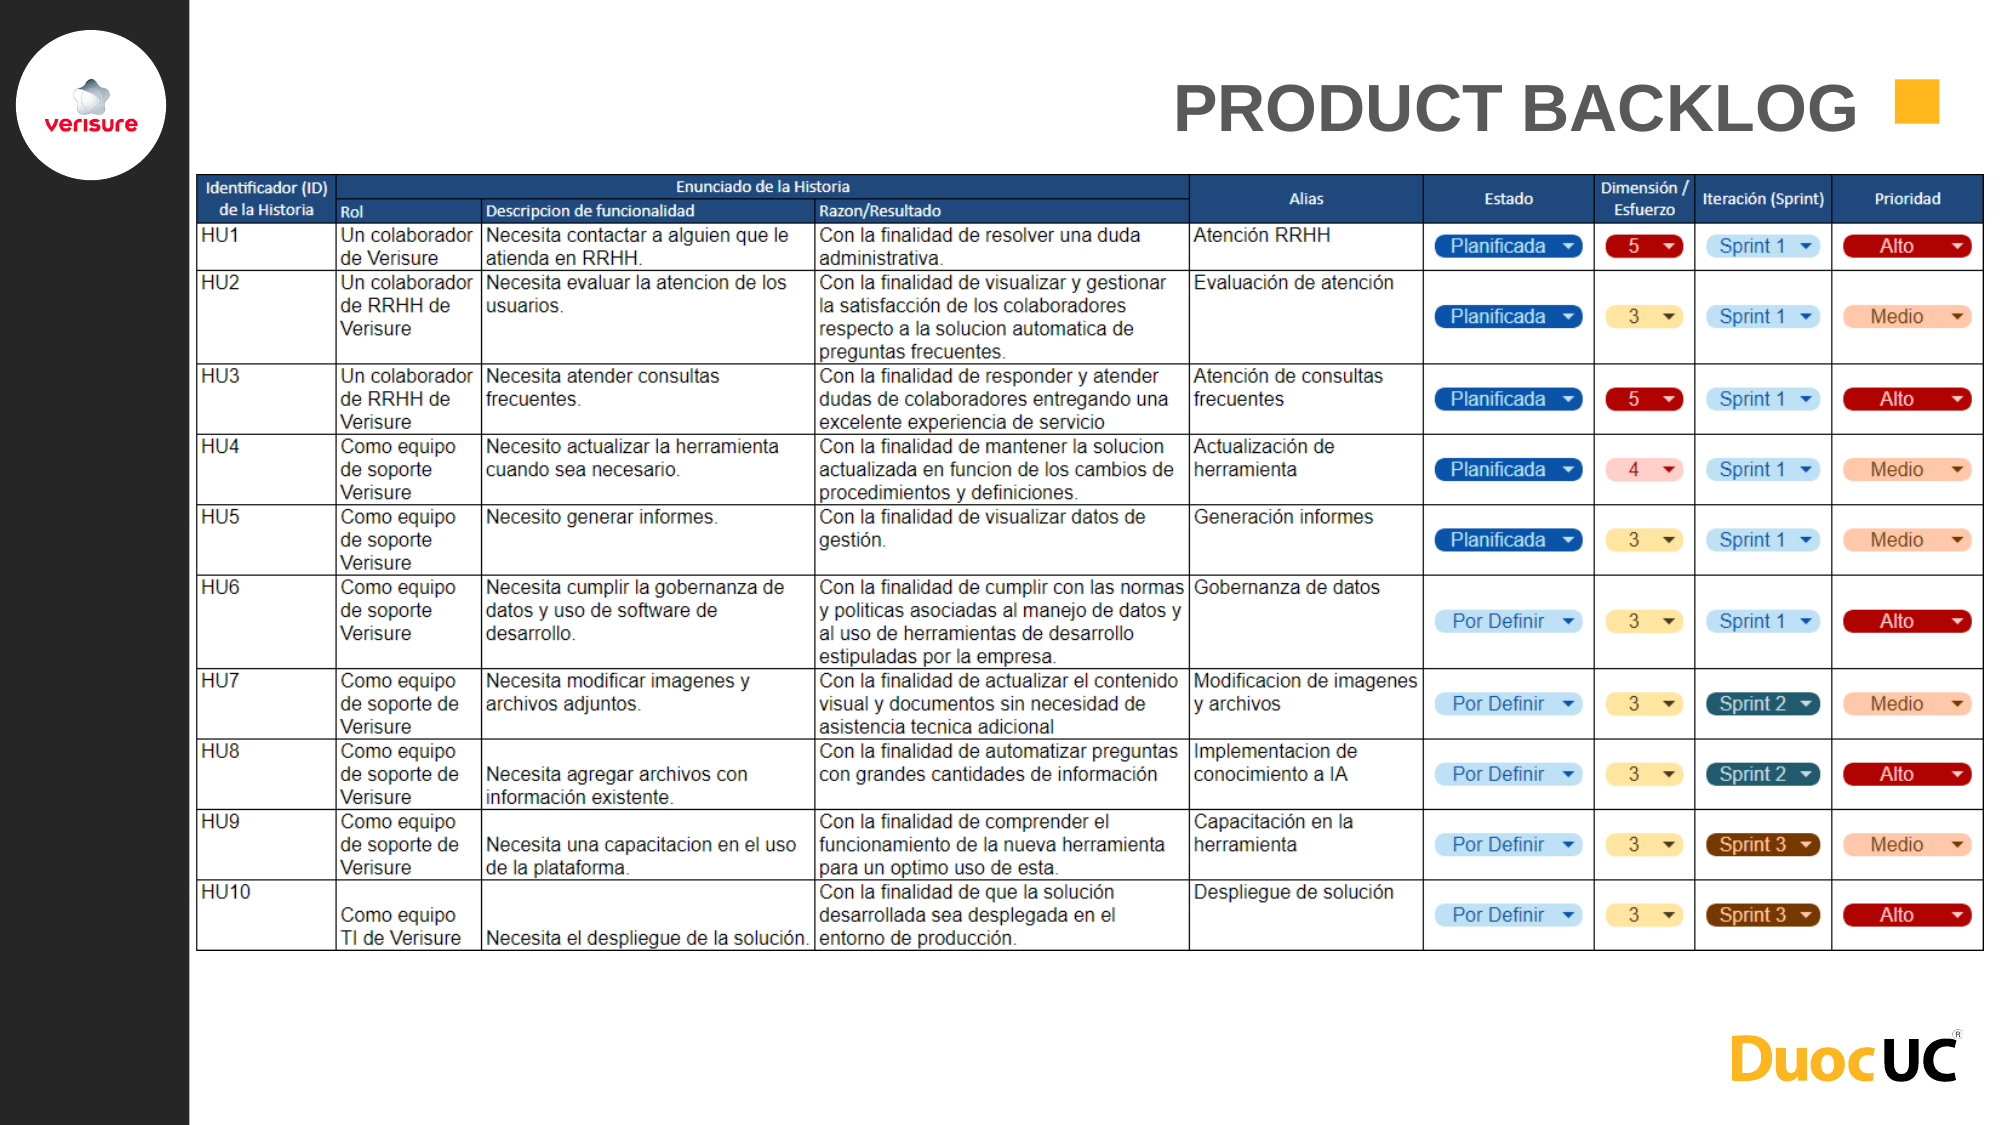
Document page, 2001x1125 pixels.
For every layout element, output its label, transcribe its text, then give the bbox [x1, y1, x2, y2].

picture [195, 174, 1984, 951]
picture [15, 29, 167, 181]
picture [1952, 1029, 1963, 1039]
list PRODUCT BACKLOG [891, 66, 1875, 144]
